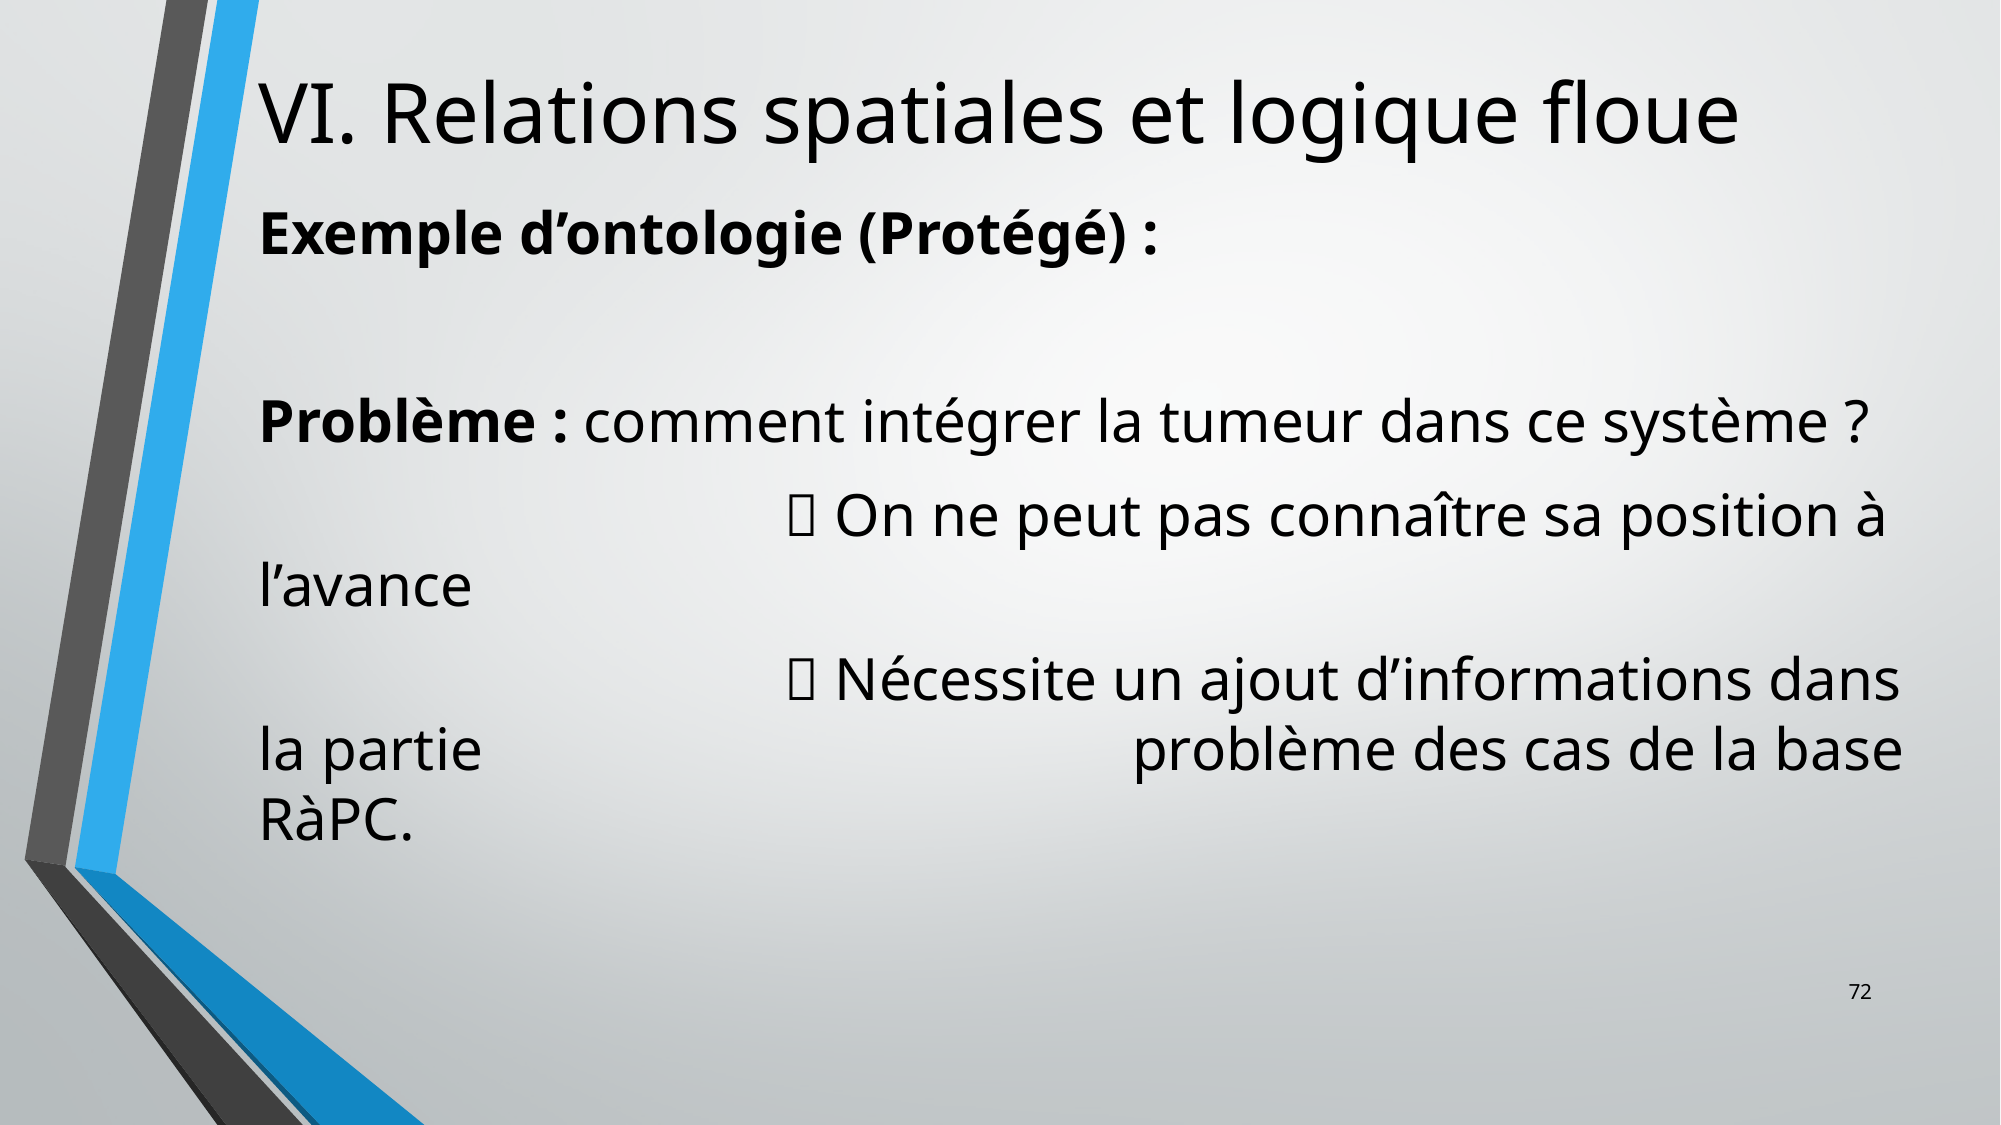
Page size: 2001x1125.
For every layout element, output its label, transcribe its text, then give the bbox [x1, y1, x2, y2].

slide_number 72 [1796, 962, 1887, 1023]
list Exemple d’ontologie (Protégé) : Problème : comment intégrer la tumeur dans ce système ?  On ne peut pas connaître sa position à l’avance  Nécessite un ajout d’informations dans la partie problème des cas de la base RàPC. [243, 188, 1979, 1023]
title VI. Relations spatiales et logique floue [243, 51, 1887, 188]
